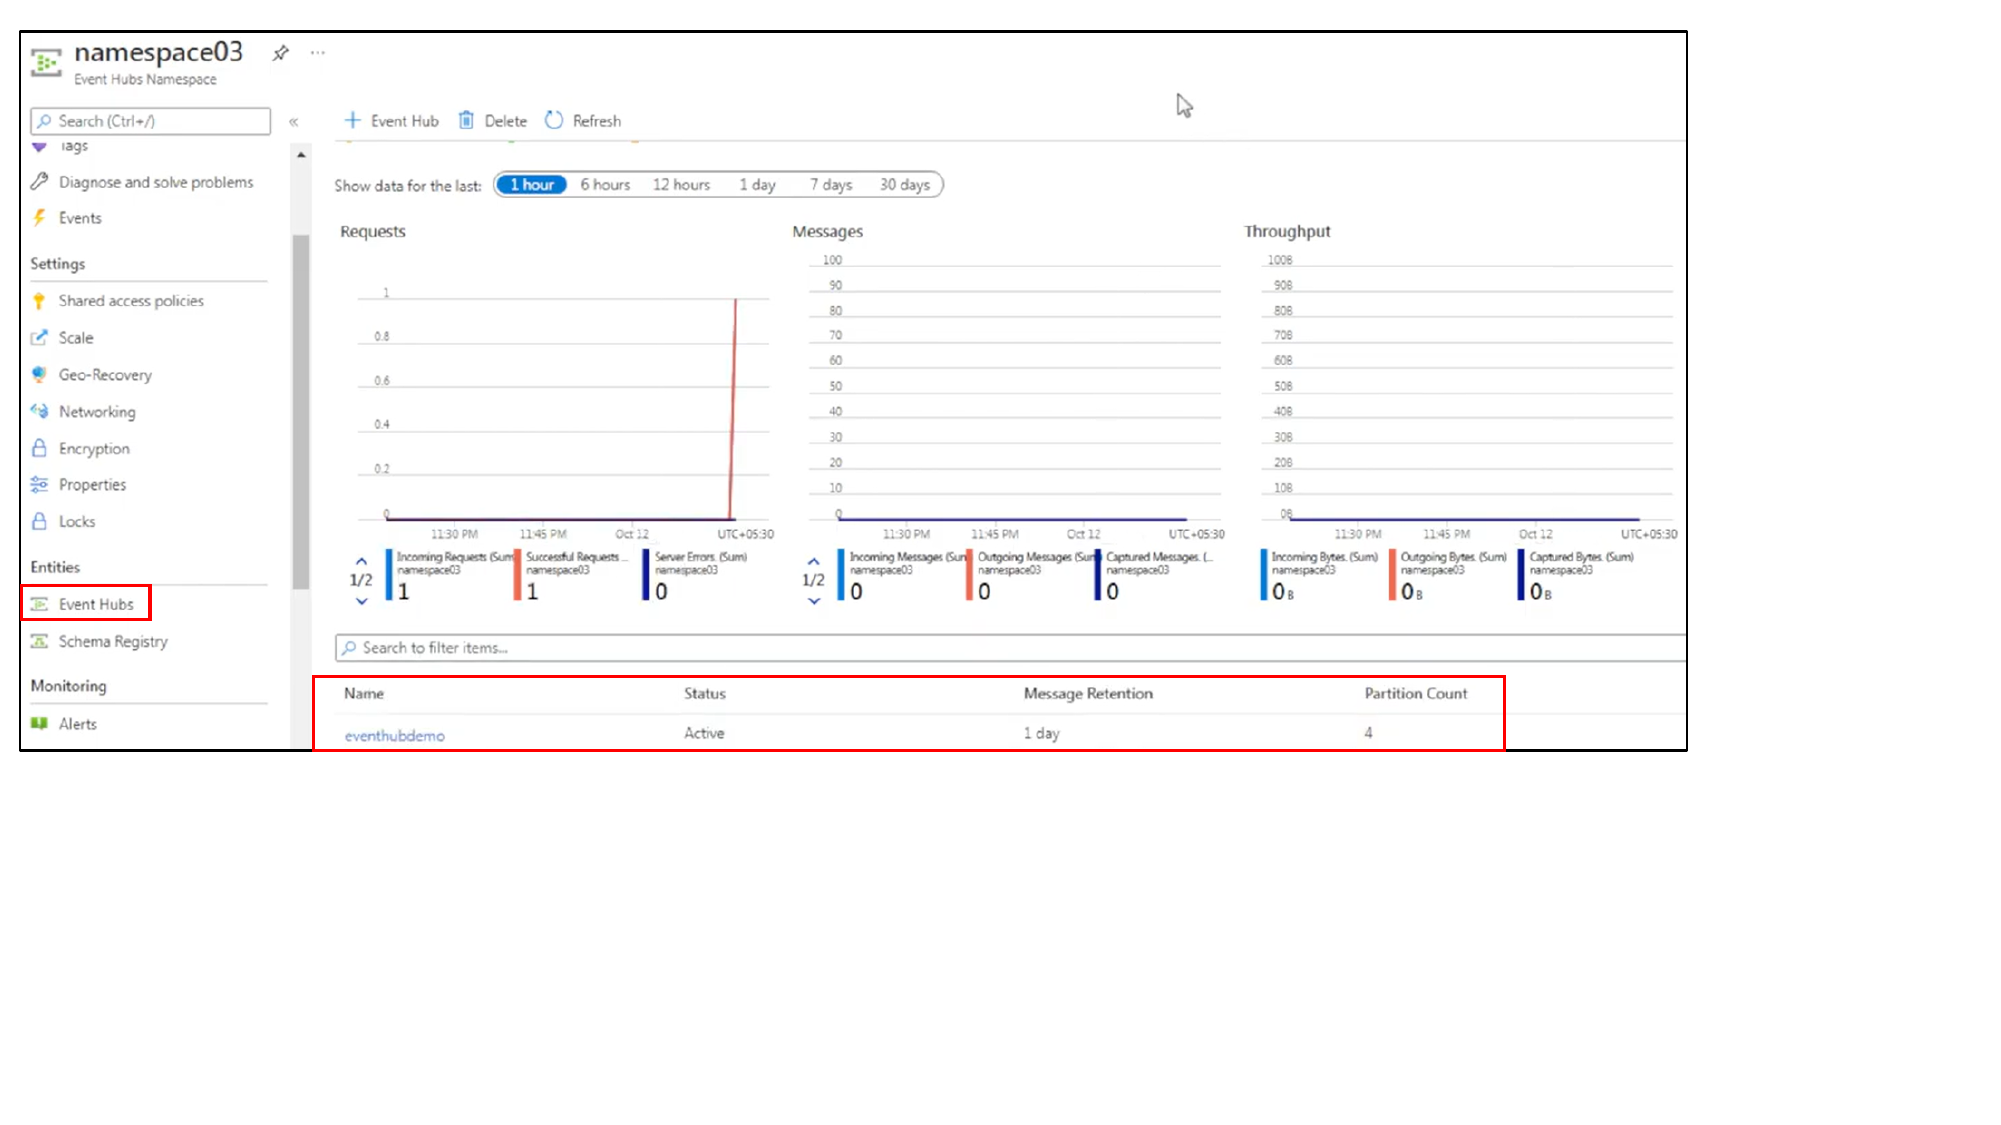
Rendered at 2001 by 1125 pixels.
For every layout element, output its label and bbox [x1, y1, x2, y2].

picture [21, 32, 1686, 750]
